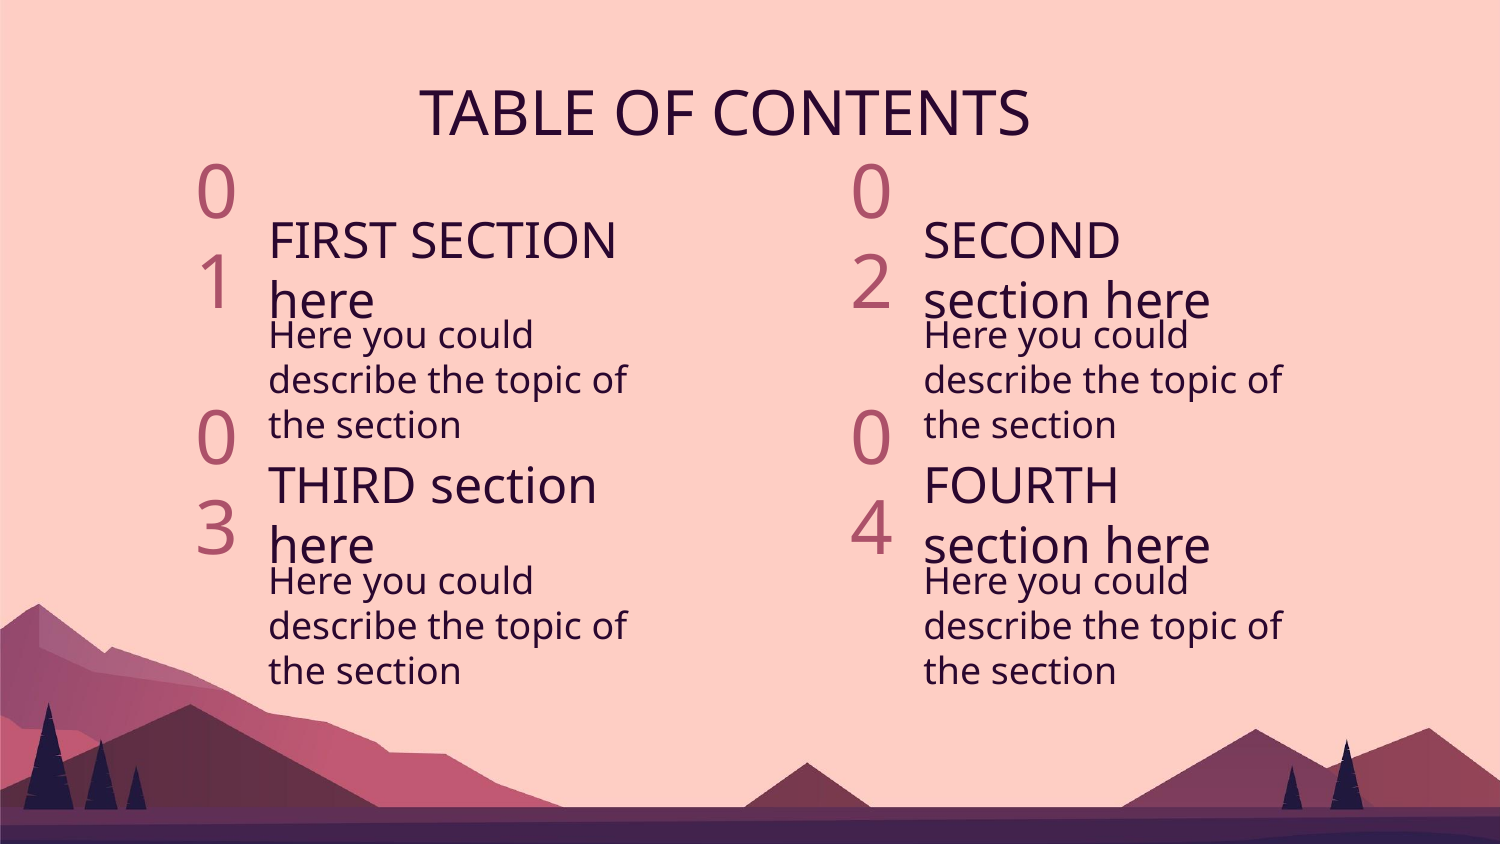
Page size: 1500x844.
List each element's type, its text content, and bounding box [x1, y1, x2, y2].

subtitle Here you could describe the topic of the section [253, 296, 700, 422]
title 04 [800, 487, 909, 585]
title TABLE OF CONTENTS [118, 57, 1382, 152]
title 03 [145, 487, 254, 585]
title 01 [145, 241, 254, 339]
title FIRST SECTION here [253, 224, 654, 296]
subtitle Here you could describe the topic of the section [253, 541, 700, 668]
title SECOND section here [908, 224, 1309, 296]
subtitle Here you could describe the topic of the section [908, 296, 1355, 422]
title FOURTH section here [908, 470, 1309, 541]
picture [0, 0, 1500, 844]
subtitle Here you could describe the topic of the section [908, 541, 1355, 668]
title 02 [800, 241, 909, 339]
title THIRD section here [253, 470, 654, 541]
